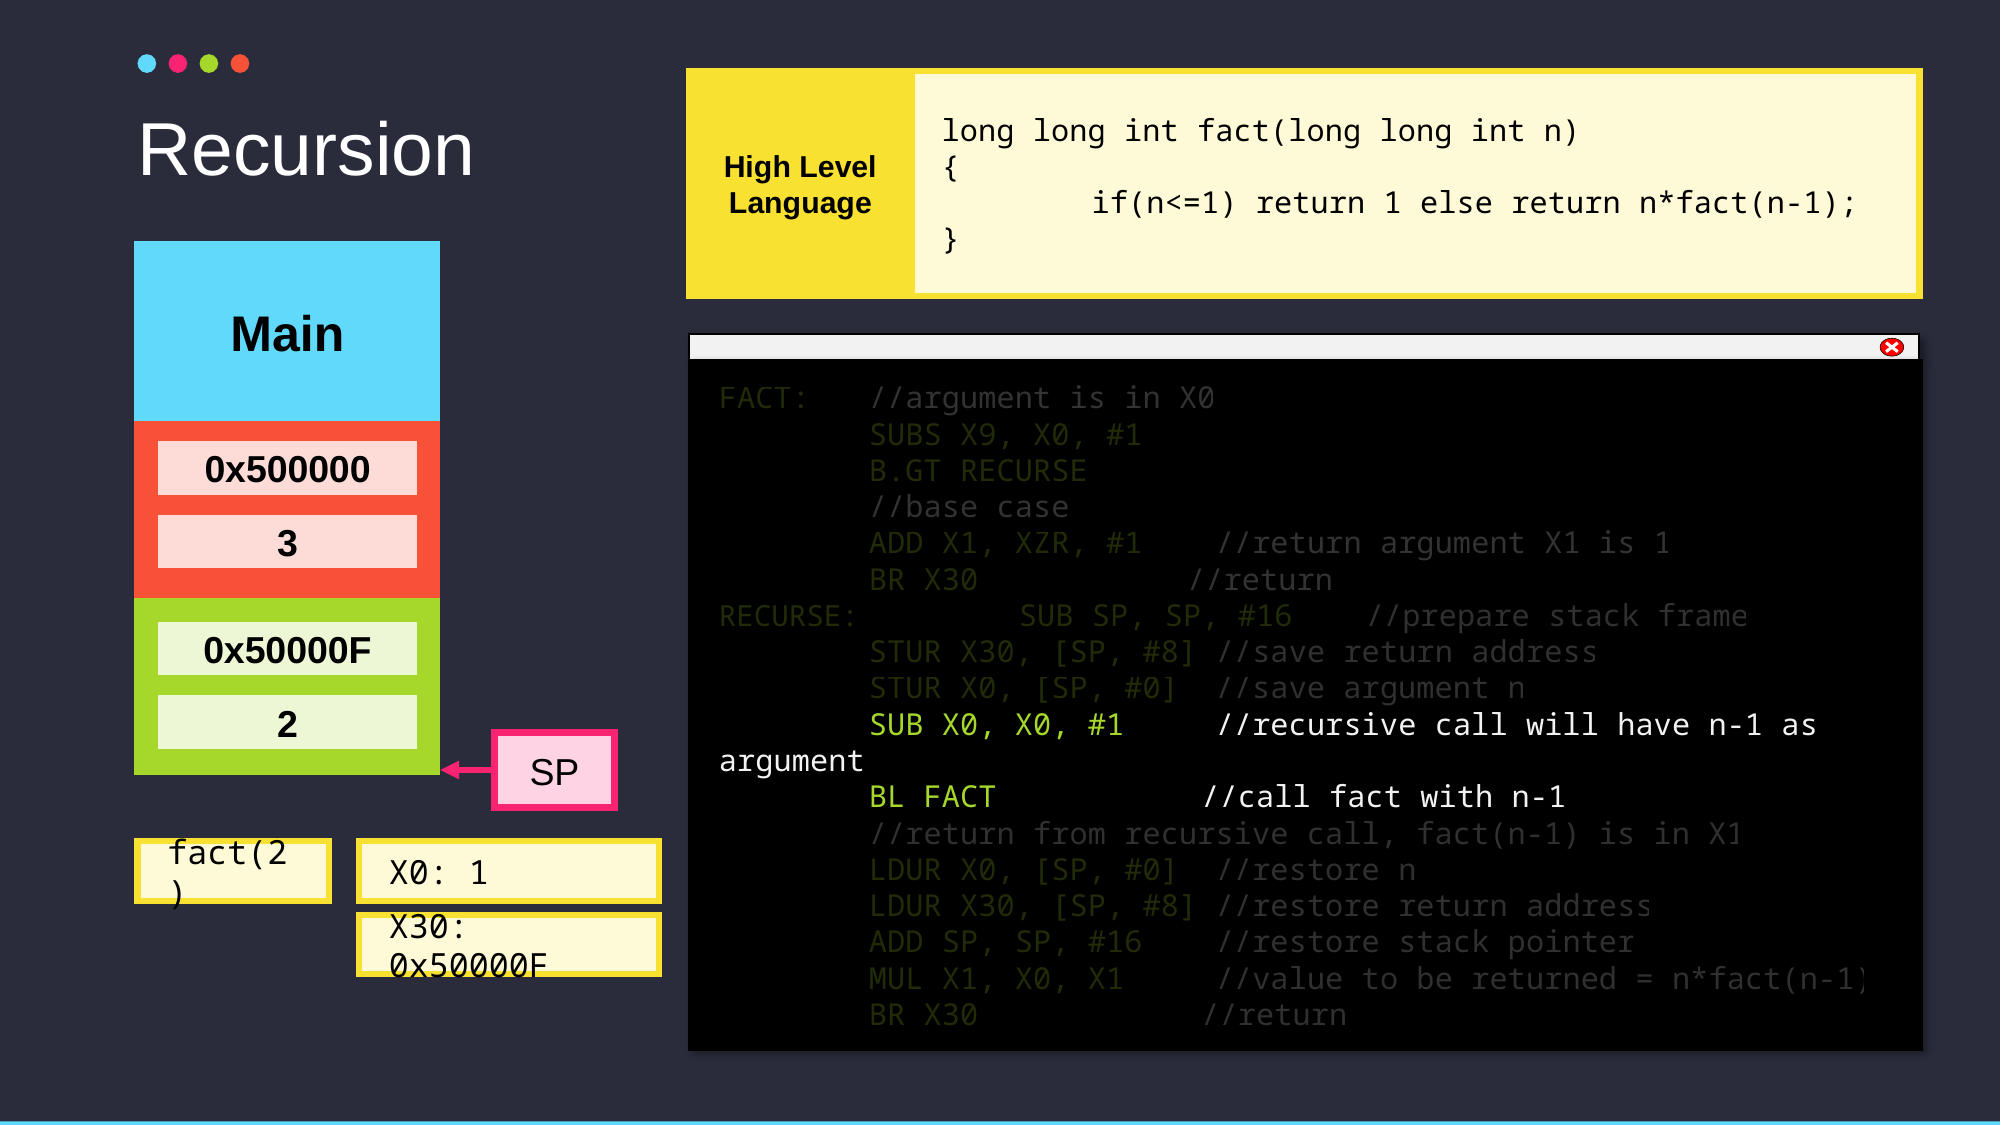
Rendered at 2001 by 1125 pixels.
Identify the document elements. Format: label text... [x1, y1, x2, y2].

text_box fact(2) [136, 840, 330, 902]
text_box [136, 597, 438, 773]
text_box FACT: //argument is in X0 SUBS X9, X0, #1 B.GT RECURSE //base case ADD X1, XZR, #1 //return argument X1 is 1 BR X30 //return RECURSE: SUB SP, SP, #16 //prepare stack frame STUR X30, [SP, #8] //save return address STUR X0, [SP, #0] //save argument n SUB X0, X0, #1 //recursive call will have n-1 as argument BL FACT //call fact with n-1 //return from recursive call, fact(n-1) is in X1 LDUR X0, [SP, #0] //restore n LDUR X30, [SP, #8] //restore return address ADD SP, SP, #16 //restore stack pointer MUL X1, X0, X1 //value to be returned = n*fact(n-1) BR X30 //return [688, 359, 1923, 1051]
text_box [688, 333, 1920, 359]
text_box X0: 1 [358, 840, 660, 902]
text_box X30: 0x50000F [358, 914, 660, 975]
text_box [1880, 338, 1904, 357]
text_box 0x50000F [154, 618, 421, 679]
text_box Main [136, 243, 438, 419]
text_box High Level Language [688, 70, 911, 297]
text_box long long int fact(long long int n) { if(n<=1) return 1 else return n*fact(n-1); } [911, 70, 1920, 297]
text_box 3 [154, 511, 421, 572]
text_box 2 [154, 691, 421, 753]
text_box [136, 420, 438, 596]
text_box SP [493, 731, 616, 808]
title Recursion [137, 111, 688, 193]
text_box 0x500000 [154, 437, 421, 499]
